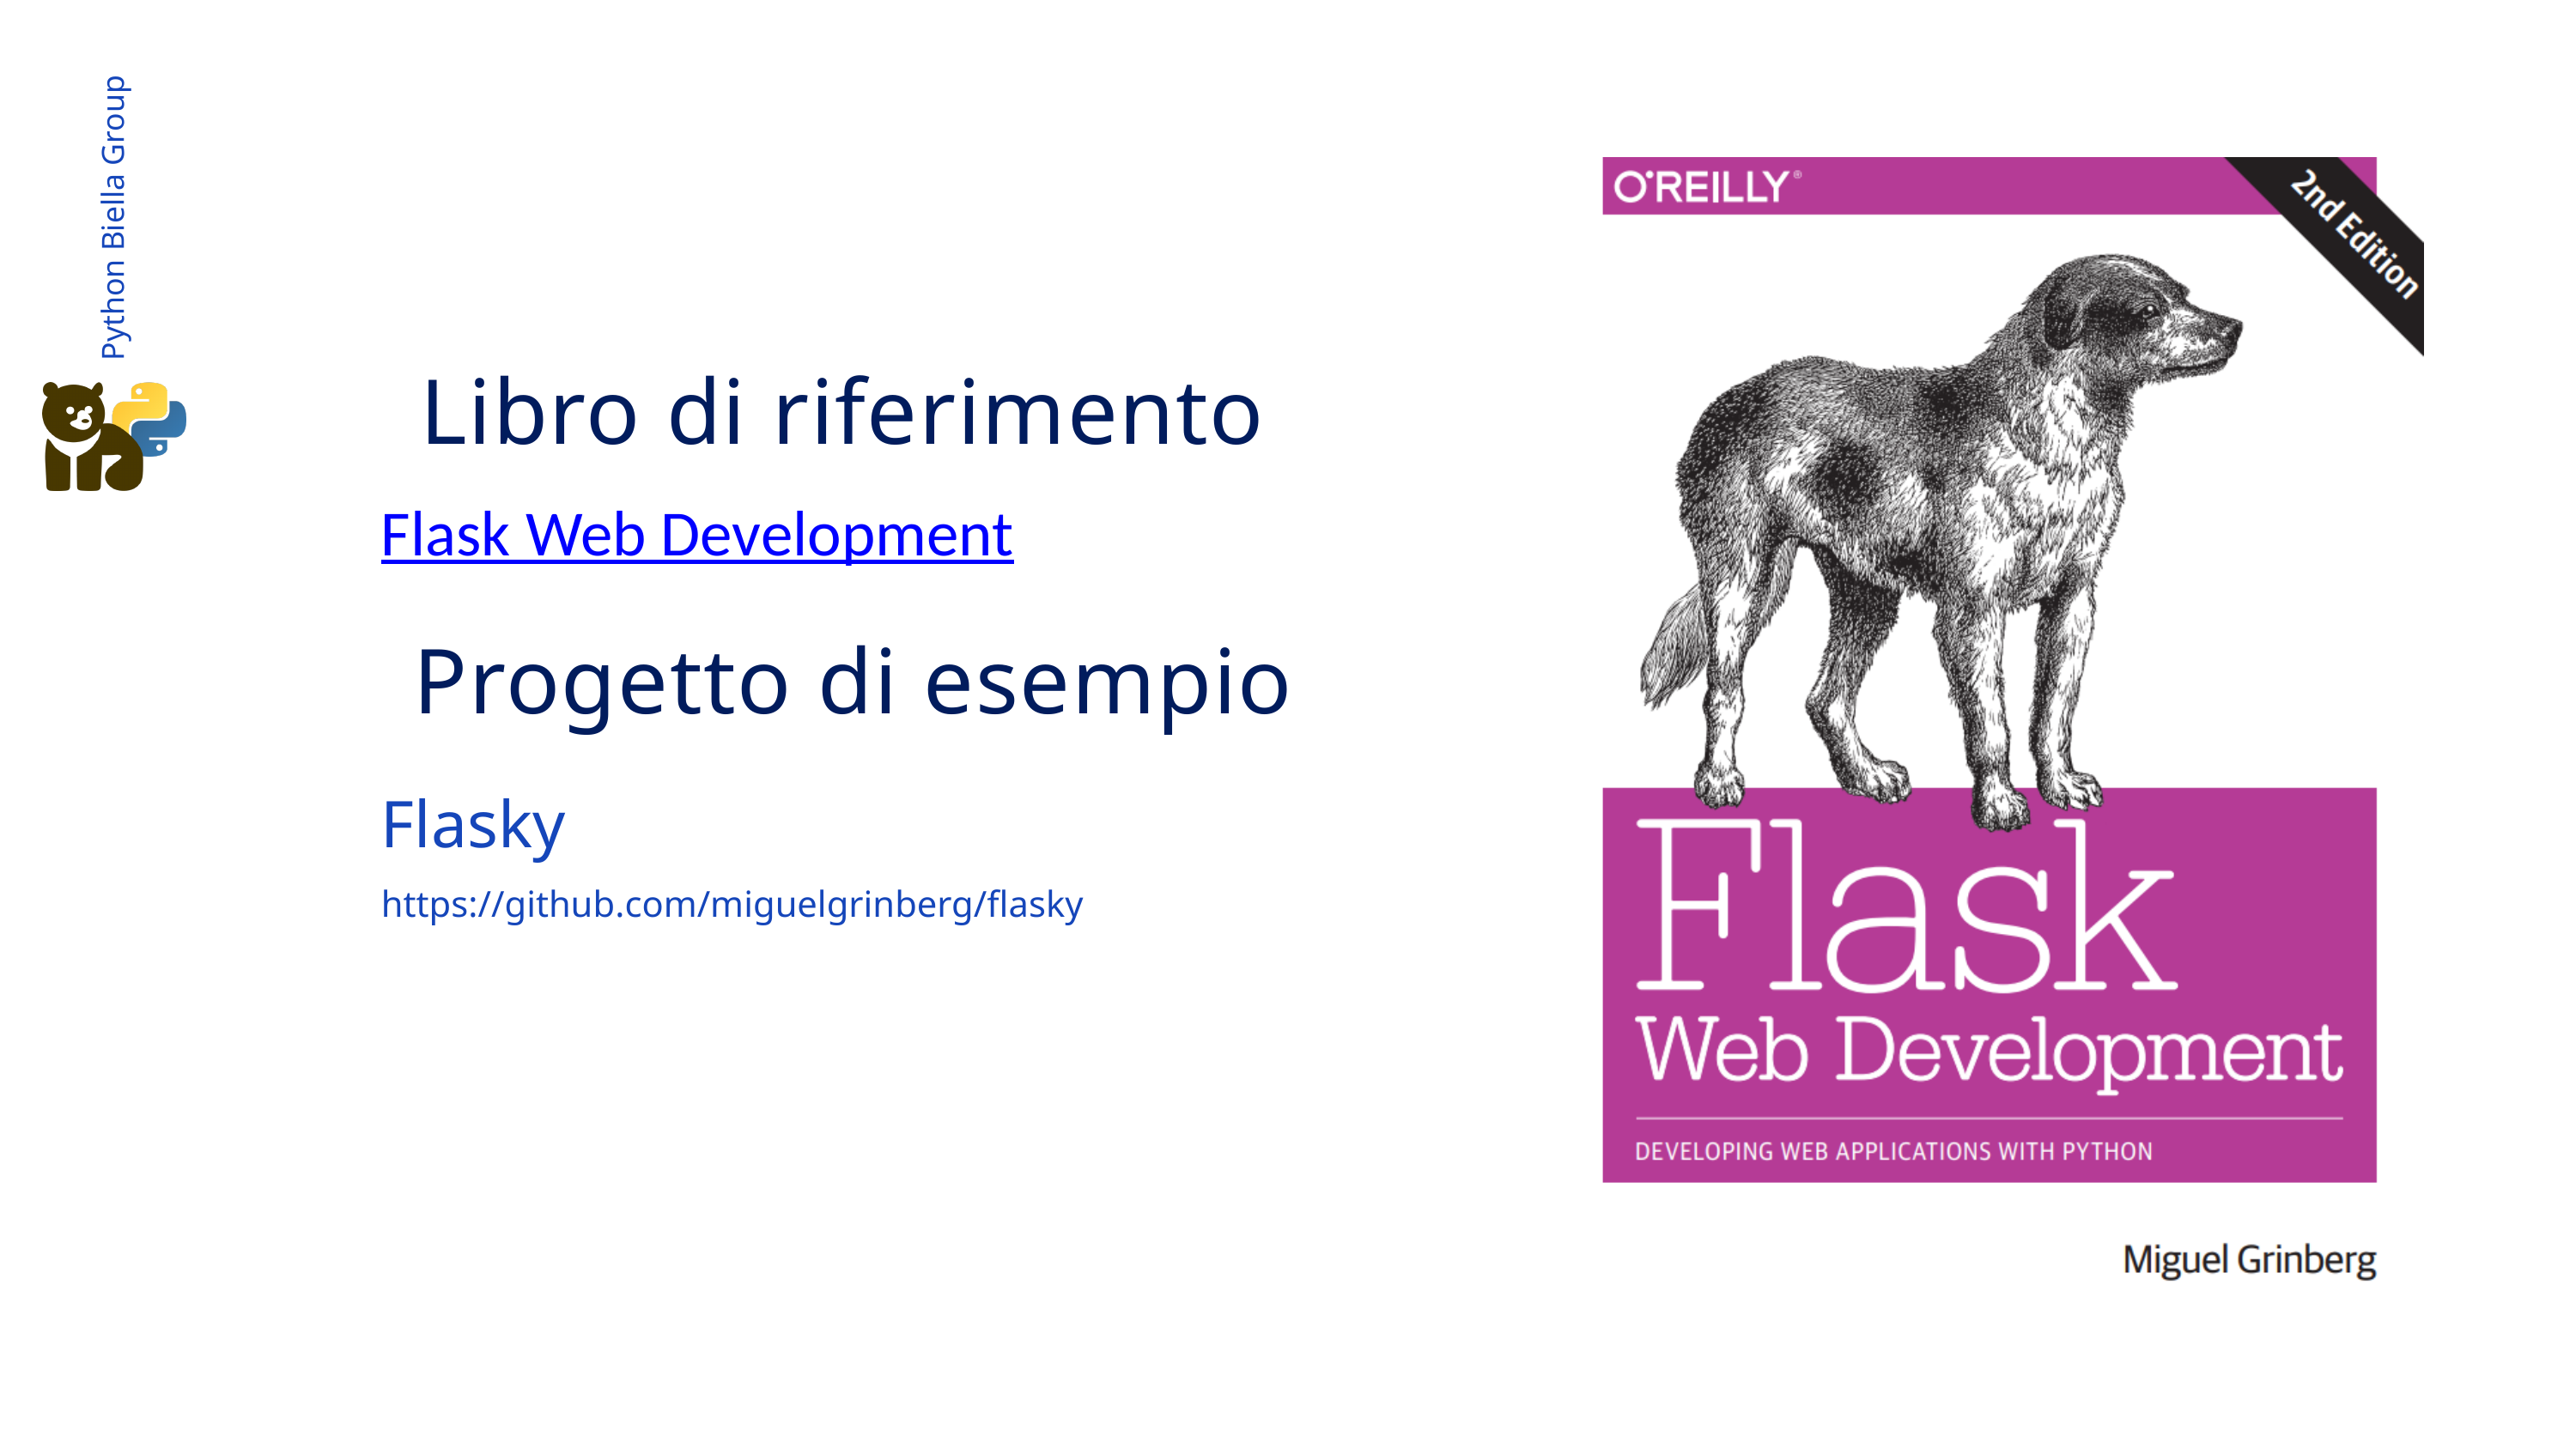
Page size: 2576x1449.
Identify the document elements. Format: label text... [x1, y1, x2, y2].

text_box Flask Web Development [381, 504, 1509, 569]
text_box Flasky https://github.com/miguelgrinberg/flasky [381, 795, 1537, 925]
text_box Libro di riferimento [190, 362, 1507, 463]
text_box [41, 40, 186, 492]
text_box Progetto di esempio [190, 632, 1518, 732]
picture [1541, 157, 2424, 1309]
